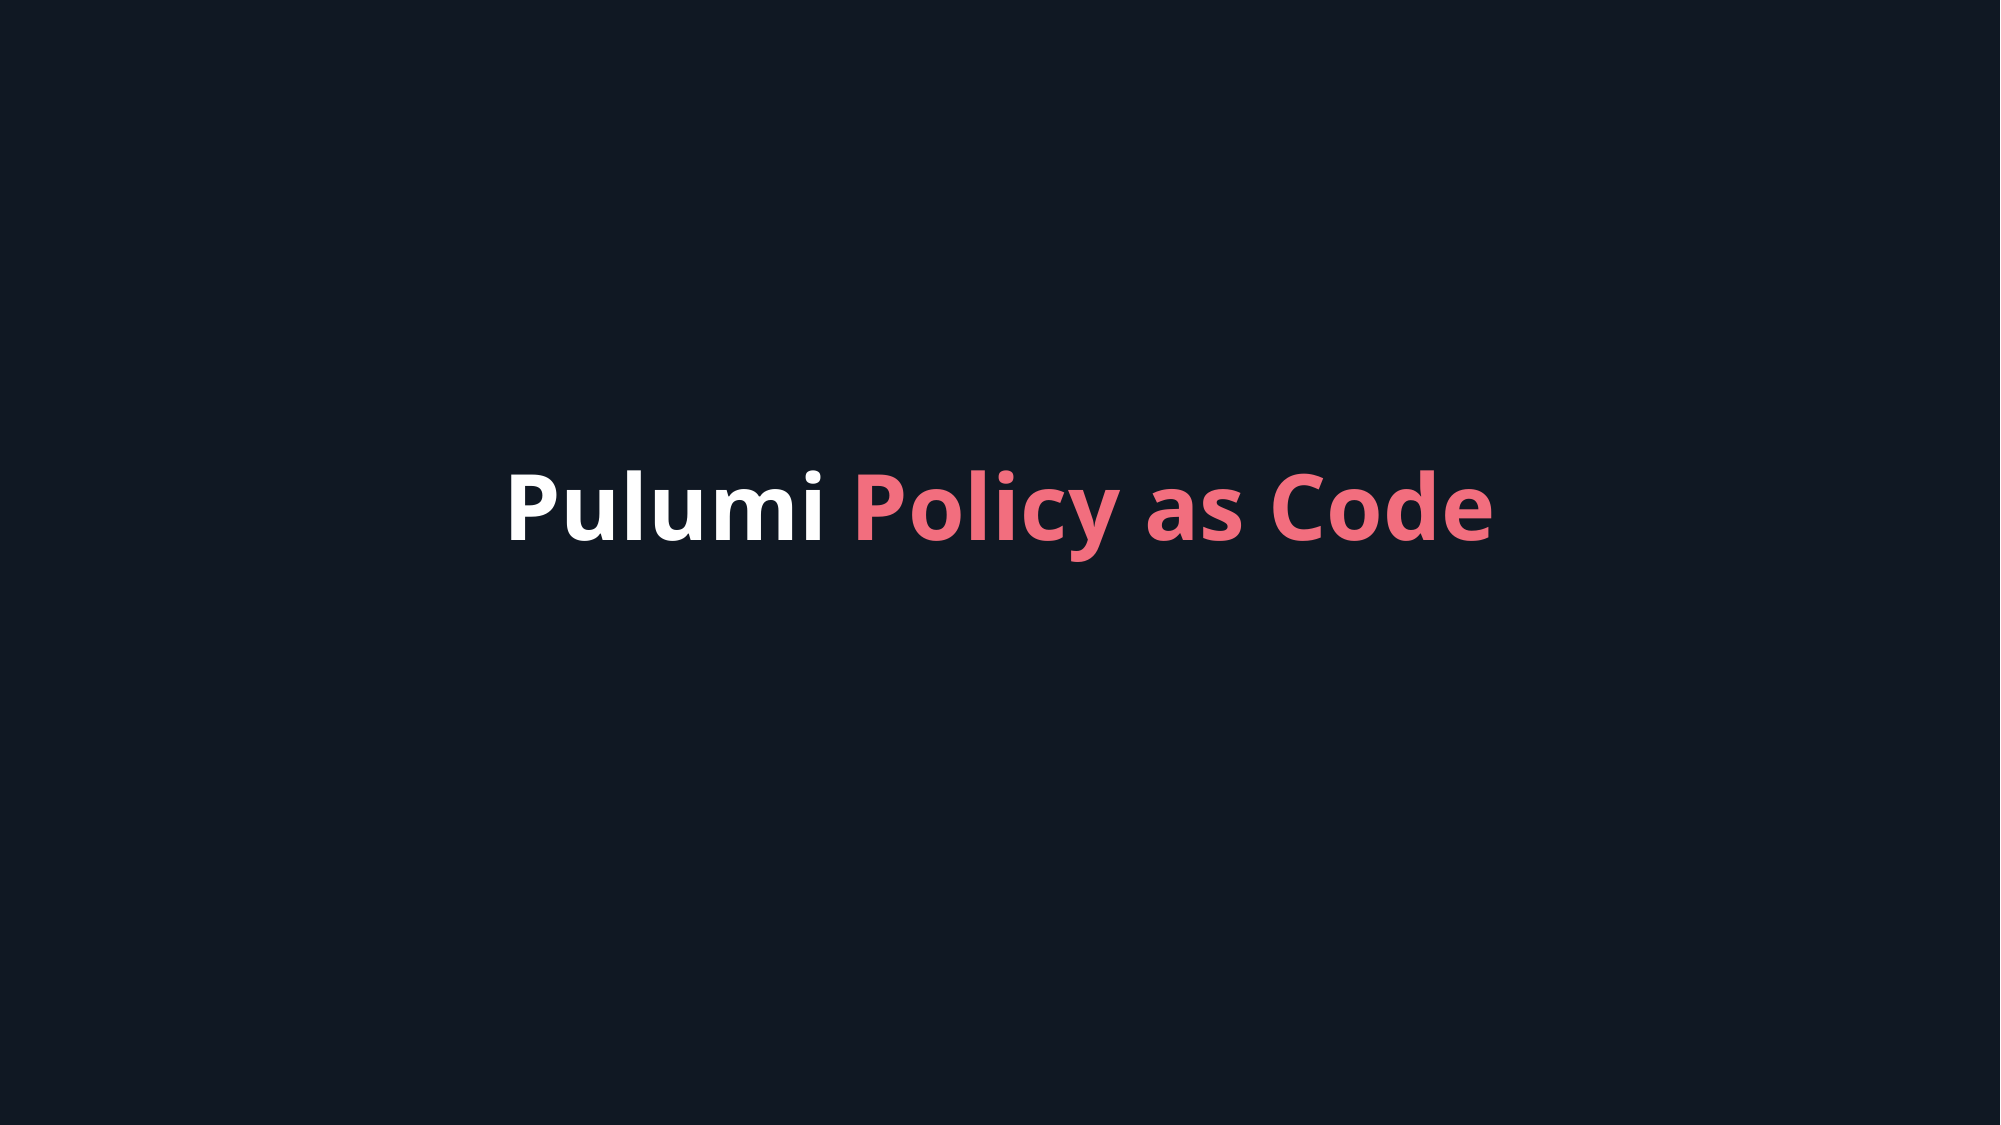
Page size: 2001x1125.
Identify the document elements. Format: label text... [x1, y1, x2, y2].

text_box Pulumi Policy as Code [42, 453, 1958, 563]
